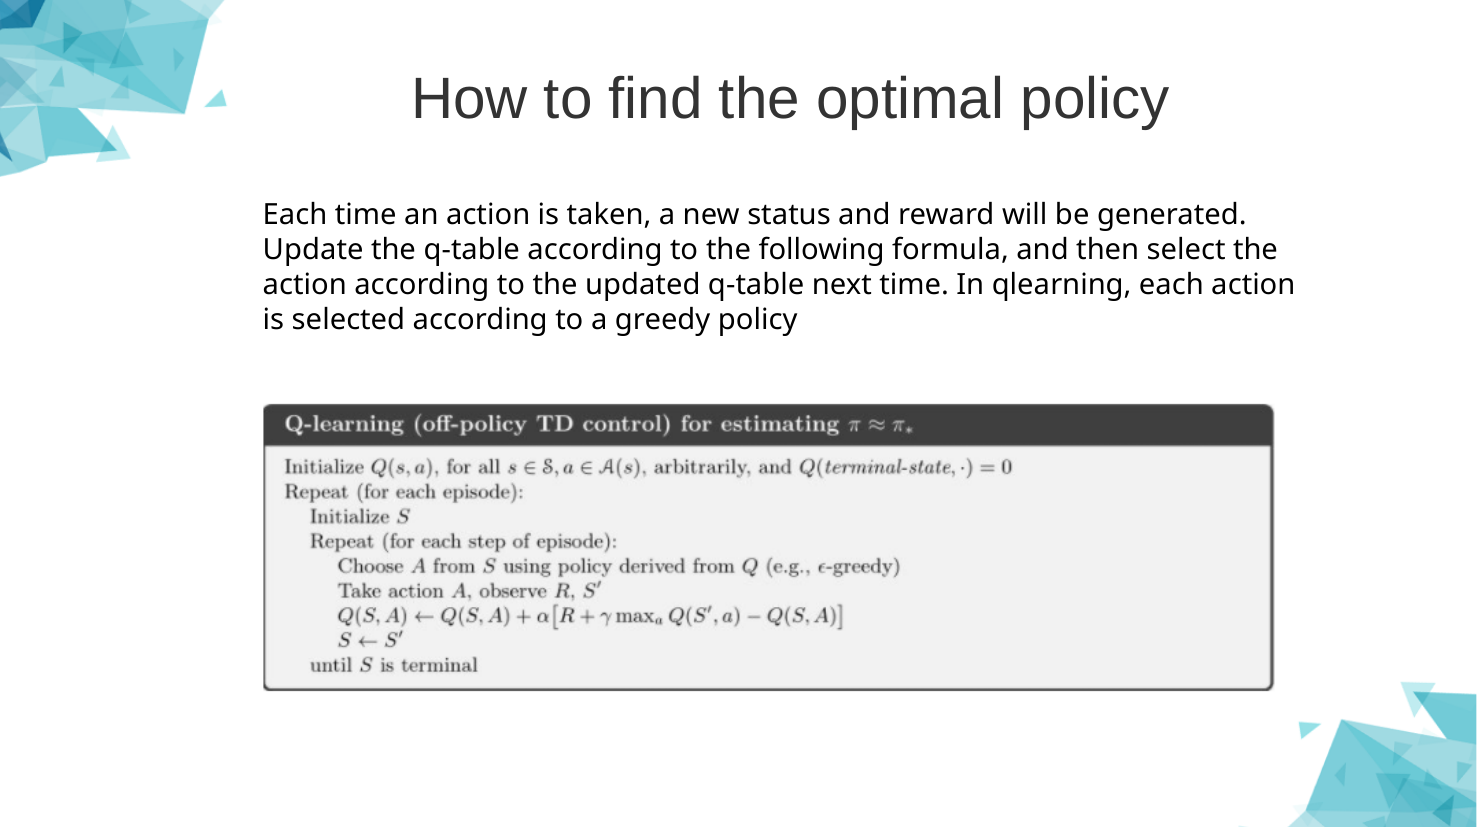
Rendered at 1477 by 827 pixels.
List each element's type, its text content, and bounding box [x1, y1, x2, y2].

text_box How to find the optimal policy [733, 52, 1187, 138]
text_box Each time an action is taken, a new status and reward will be generated. Update the q-table according to the following formula, and then select the action according to the updated q-table next time. In qlearning, each action is selected according to a greedy policy [733, 188, 1335, 343]
picture [0, 0, 1477, 827]
